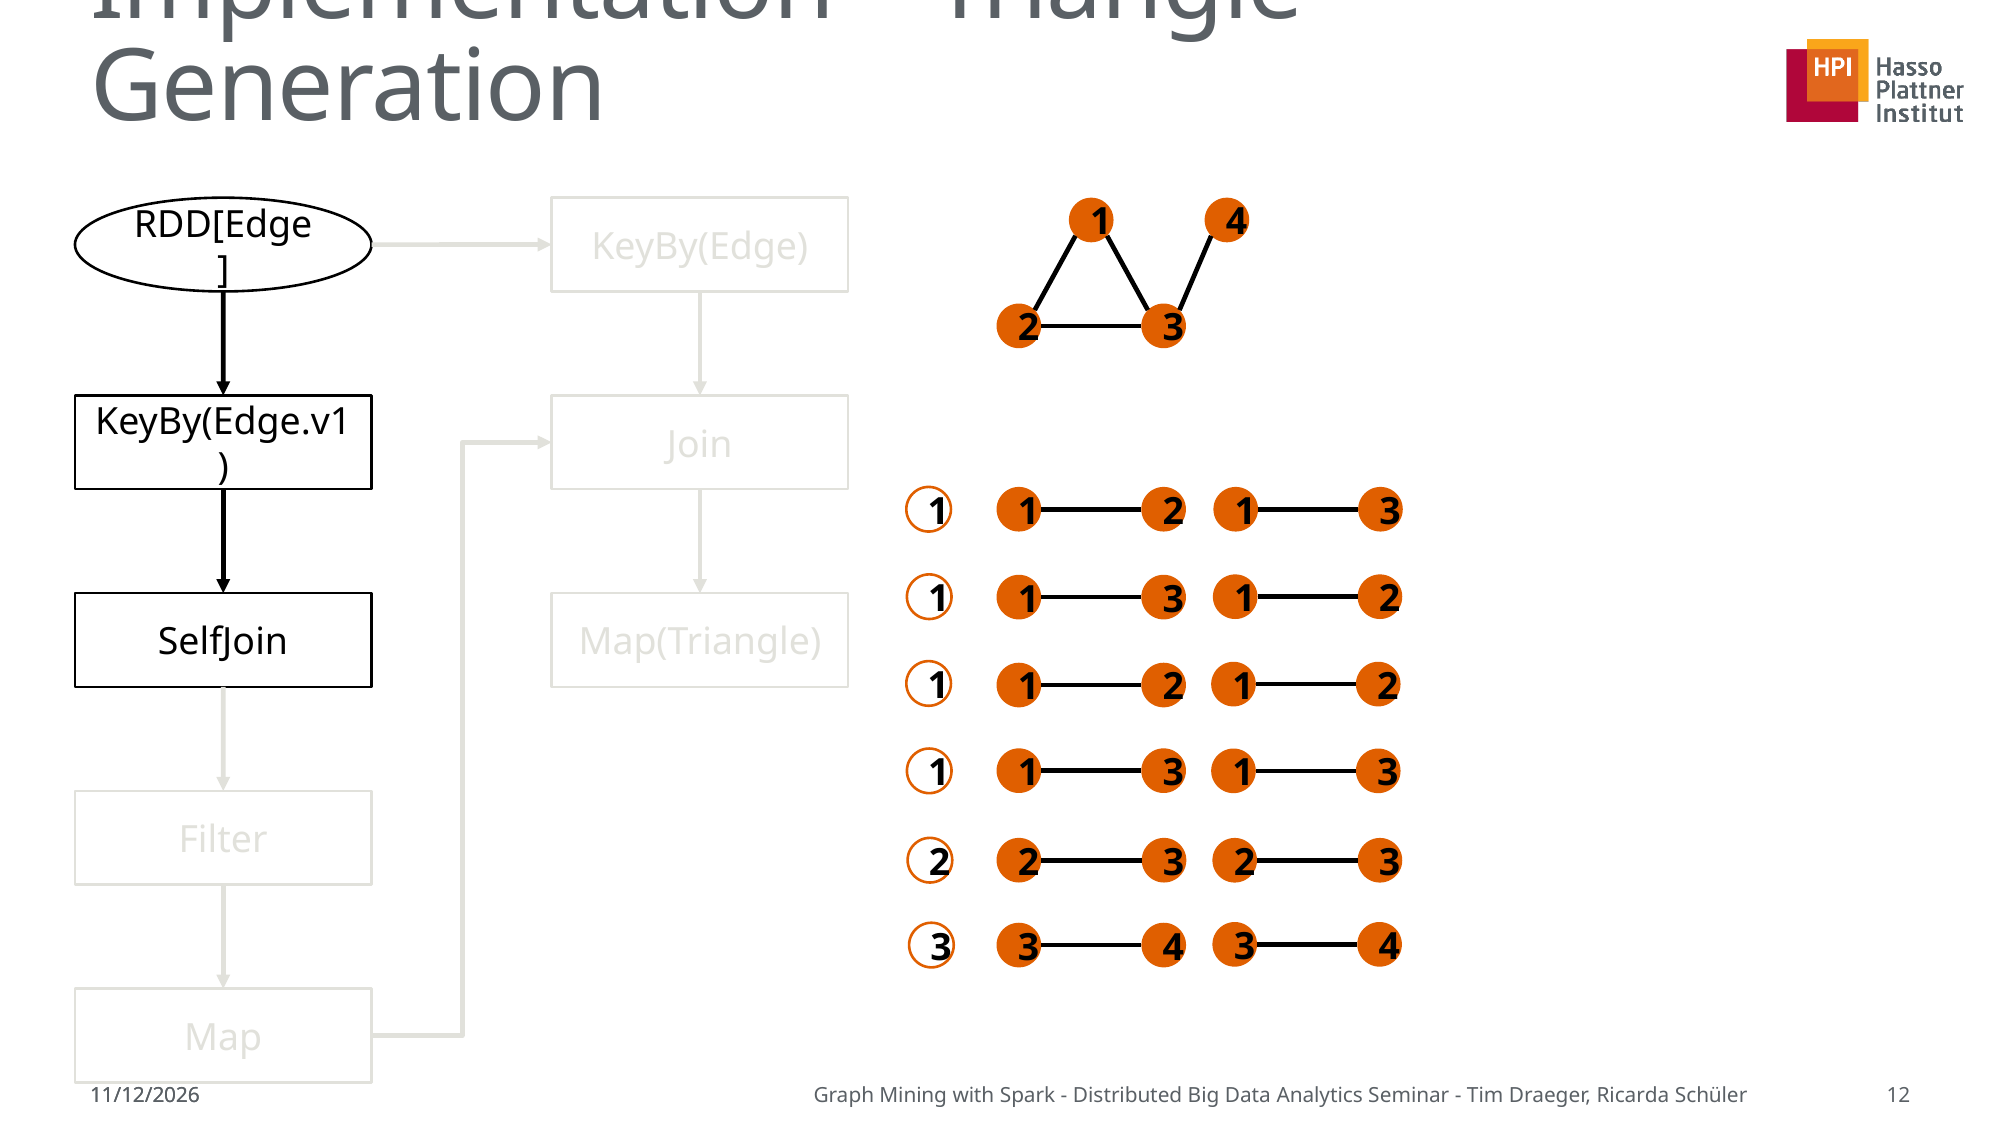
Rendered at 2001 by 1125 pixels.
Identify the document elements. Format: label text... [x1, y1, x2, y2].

text_box SelfJoin [74, 592, 368, 688]
text_box 2 [995, 302, 1043, 350]
text_box 3 [1140, 573, 1188, 621]
text_box 4 [1356, 920, 1404, 968]
text_box 1 [995, 747, 1043, 795]
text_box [1034, 234, 1076, 312]
text_box 2 [1355, 660, 1402, 708]
text_box 2 [1140, 661, 1188, 709]
text_box 3 [1354, 747, 1402, 795]
text_box 3 [1140, 836, 1188, 884]
text_box 1 [905, 659, 953, 708]
text_box 3 [1211, 920, 1259, 968]
text_box Map(Triangle) [560, 592, 849, 688]
text_box 1 [995, 661, 1043, 709]
text_box 3 [907, 921, 956, 969]
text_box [370, 441, 553, 1037]
text_box 1 [995, 485, 1043, 533]
text_box RDD[Edge] [73, 196, 373, 293]
text_box 2 [1211, 836, 1259, 884]
text_box 1 [905, 485, 953, 533]
text_box 4 [1140, 921, 1188, 969]
text_box Filter [74, 790, 368, 886]
text_box 1 [1211, 573, 1259, 621]
text_box 3 [1140, 302, 1188, 350]
text_box 2 [906, 836, 954, 884]
title Implementation – Triangle Generation [75, 0, 1732, 149]
text_box 1 [1209, 660, 1257, 708]
text_box 2 [1356, 573, 1404, 621]
footer Graph Mining with Spark - Distributed Big Data Analytics Seminar - Tim Draeger, Ricarda Schüler [238, 1065, 1763, 1125]
text_box 3 [1357, 485, 1405, 533]
text_box 2 [1140, 485, 1188, 533]
text_box Map [74, 987, 373, 1084]
text_box 1 [995, 573, 1043, 621]
text_box KeyBy(Edge) [550, 196, 849, 293]
text_box 1 [1212, 485, 1260, 533]
text_box Join [550, 394, 849, 490]
text_box 1 [905, 747, 953, 795]
text_box 3 [995, 921, 1043, 969]
text_box 4 [1203, 196, 1251, 244]
text_box 1 [905, 573, 953, 621]
text_box 3 [1140, 747, 1188, 795]
slide_number 12 [1768, 1065, 1926, 1125]
text_box KeyBy(Edge.v1) [74, 394, 373, 490]
picture [1784, 35, 1966, 124]
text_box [1178, 234, 1212, 312]
text_box 1 [1209, 747, 1257, 795]
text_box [1106, 234, 1149, 312]
text_box 5/31/2015 [74, 1084, 233, 1125]
text_box 2 [995, 836, 1043, 884]
text_box 1 [1067, 196, 1115, 244]
text_box 3 [1356, 836, 1404, 884]
